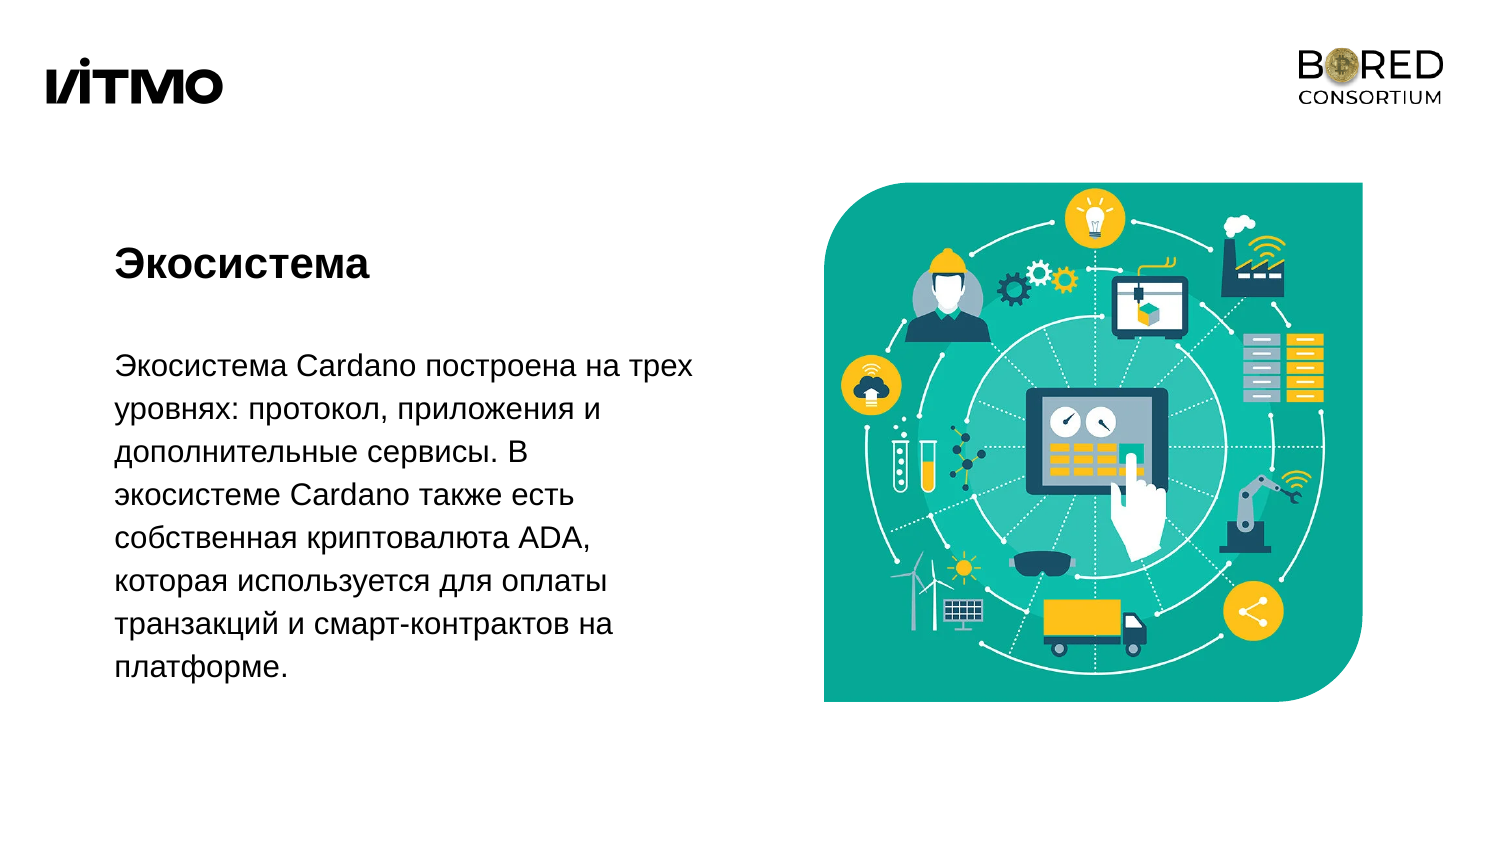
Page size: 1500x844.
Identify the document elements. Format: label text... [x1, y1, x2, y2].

picture [38, 44, 231, 117]
picture [823, 182, 1363, 703]
picture [1299, 44, 1443, 104]
list Экосистема Экосистема Cardano построена на трех уровнях: протокол, приложения и дополнительные сервисы. В экосистеме Cardano также есть собственная криптовалюта ADA, которая используется для оплаты транзакций и смарт-контрактов на платформе. [103, 221, 715, 702]
